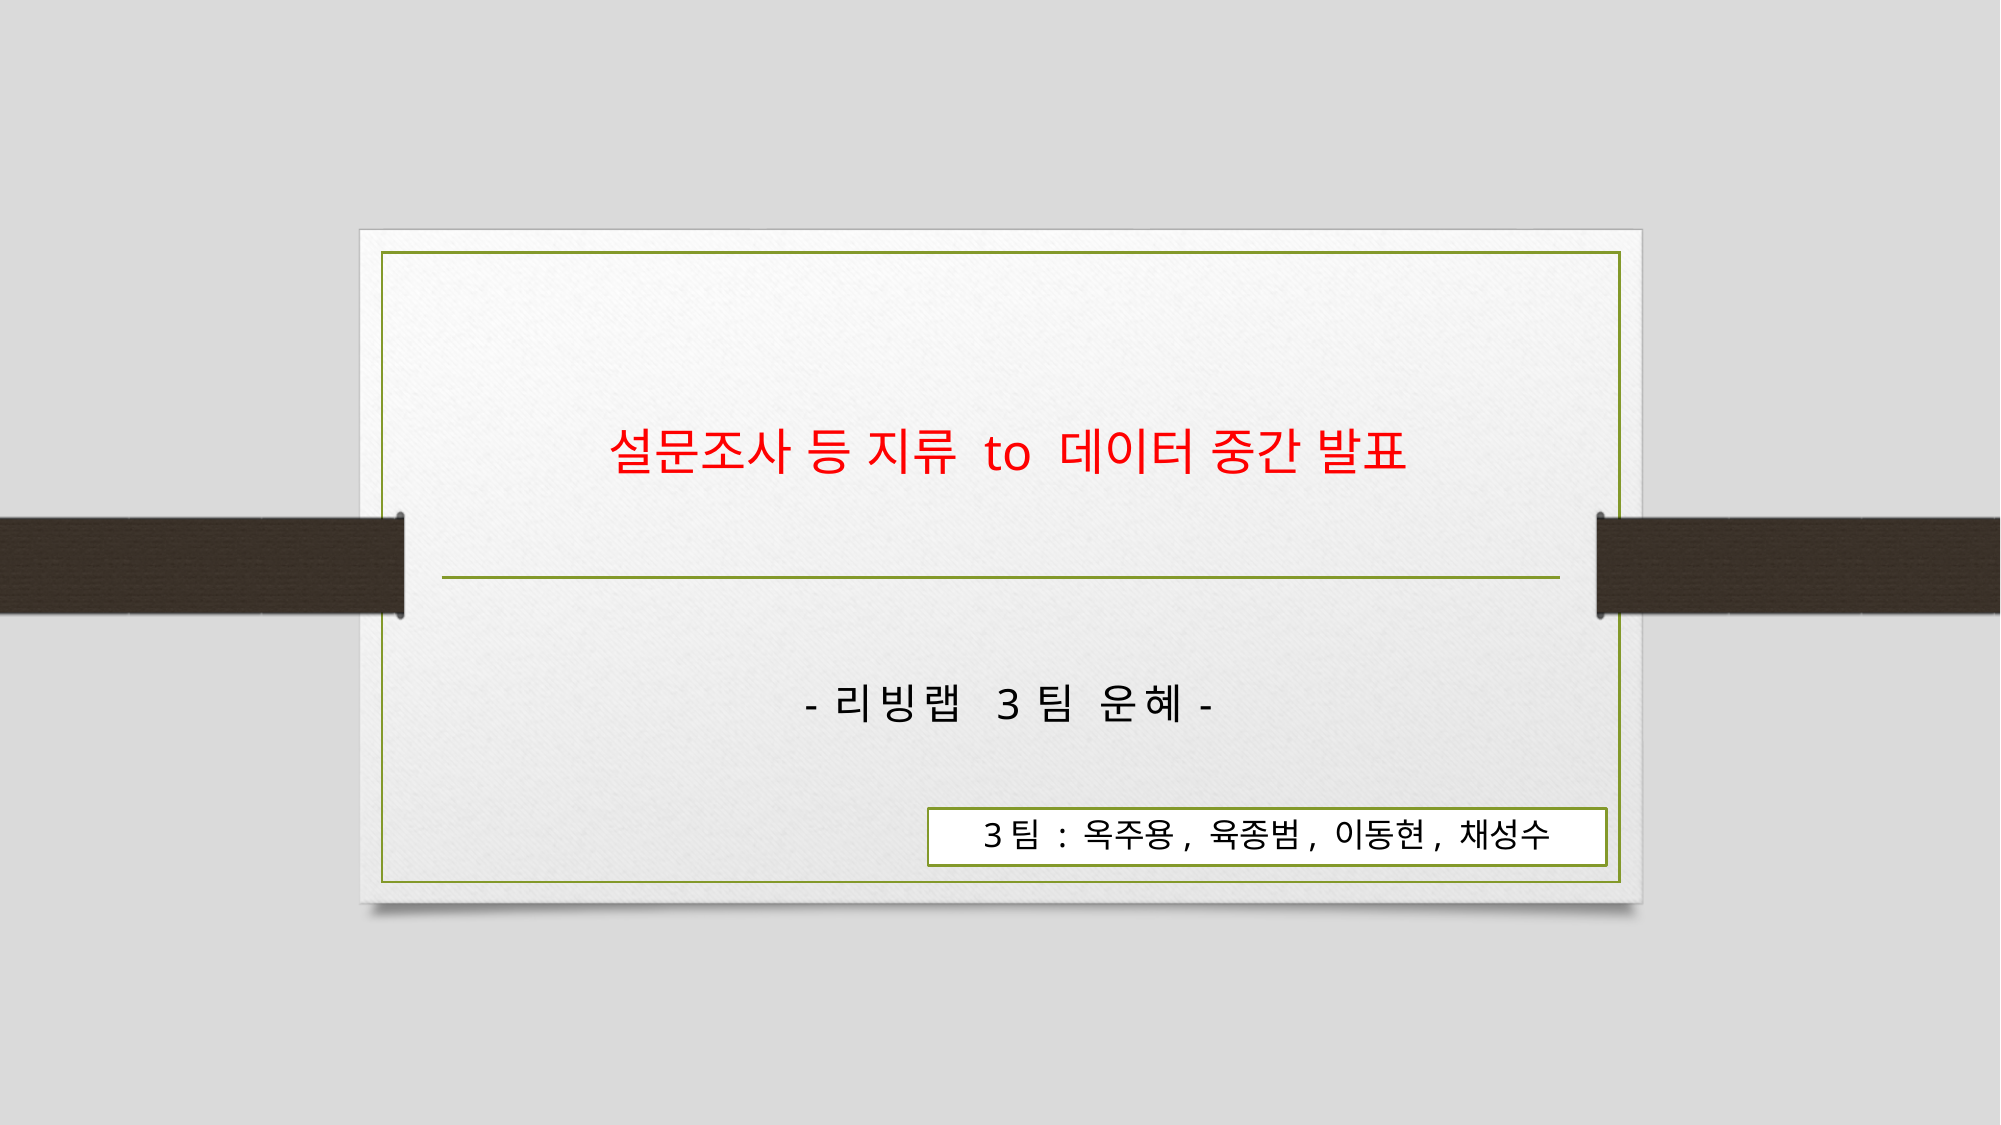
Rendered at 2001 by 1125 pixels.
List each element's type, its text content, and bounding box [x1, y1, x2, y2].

picture [0, 0, 2001, 1125]
text_box 설문조사 등 지류 to 데이터 중간 발표 -리빙랩 3팀 운혜- [436, 347, 1582, 809]
text_box 3팀 : 옥주용, 육종범, 이동현, 채성수 [927, 807, 1608, 867]
